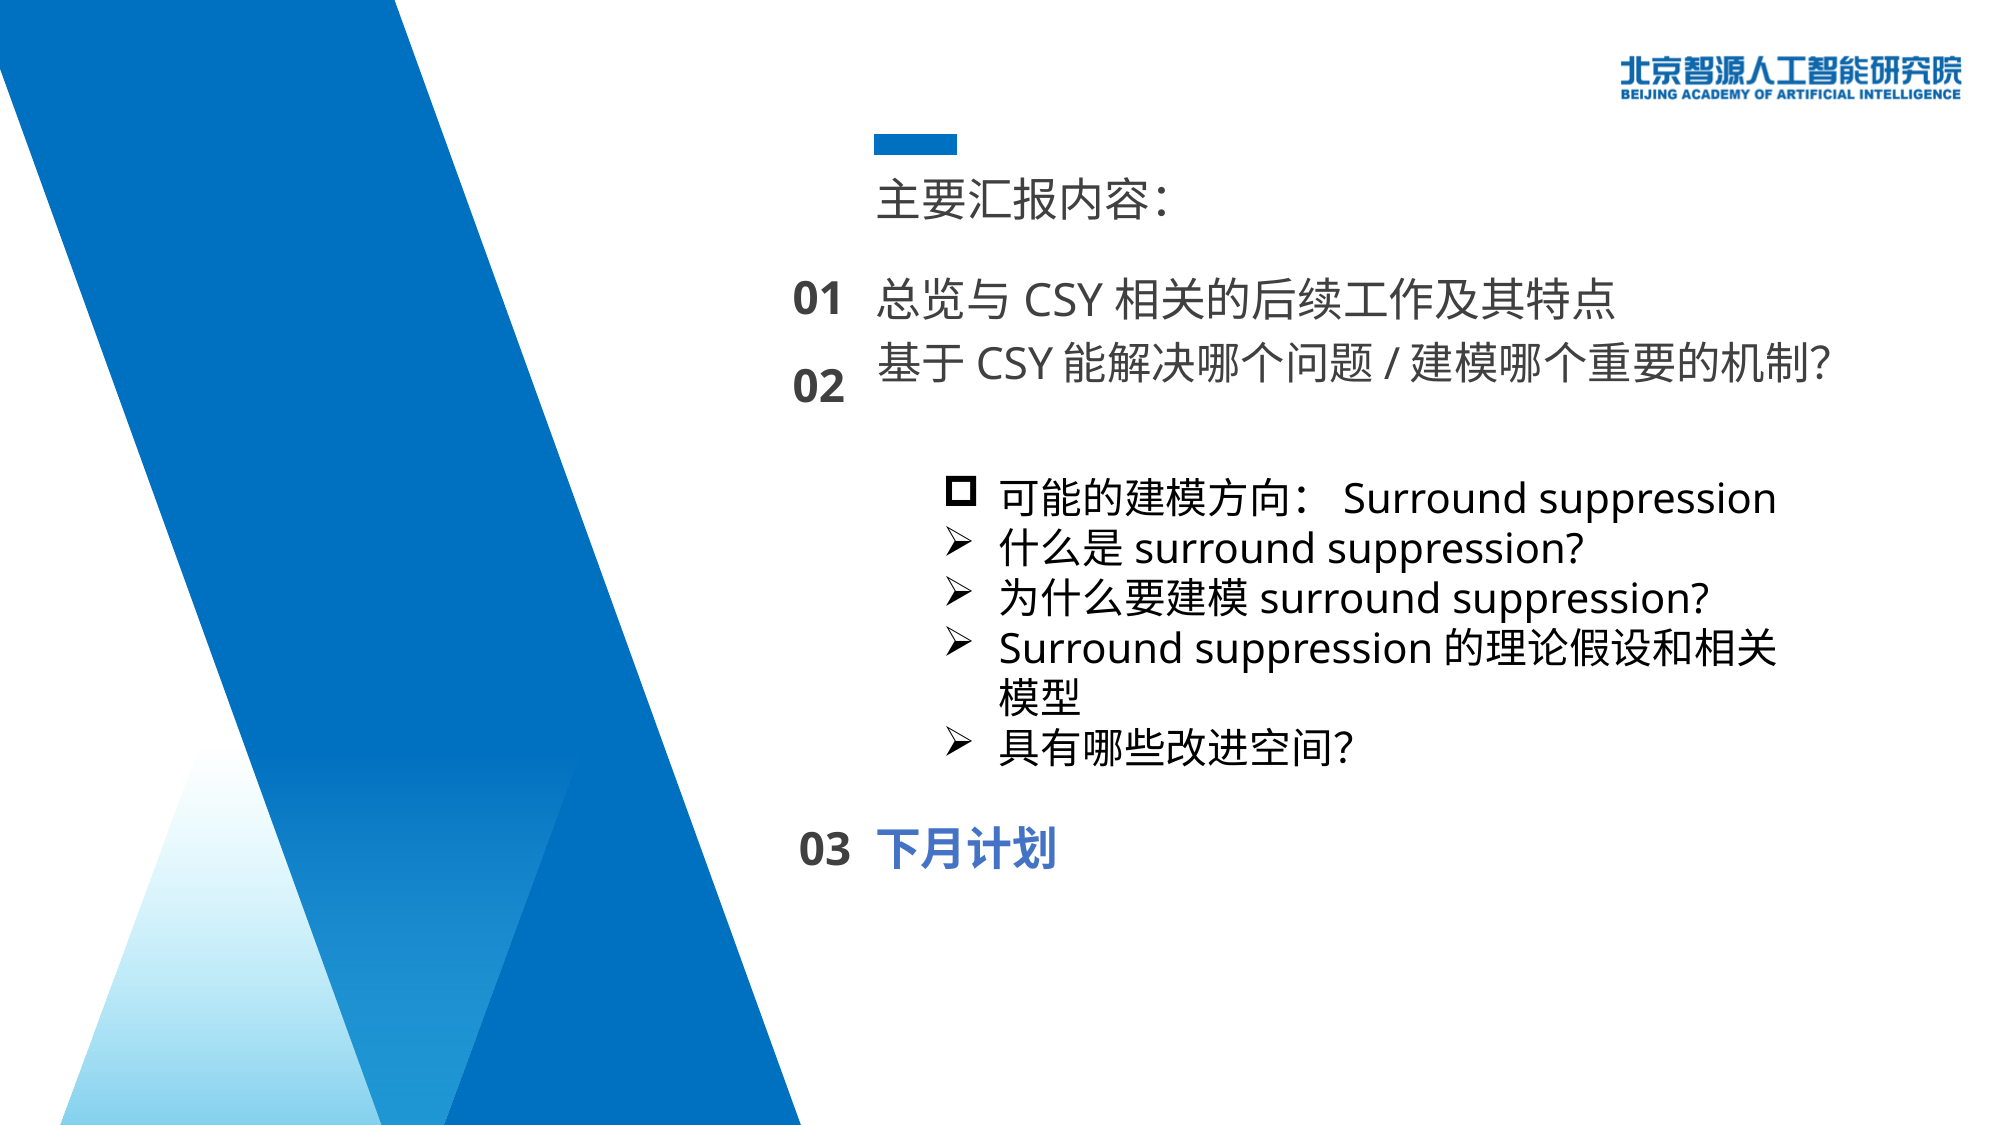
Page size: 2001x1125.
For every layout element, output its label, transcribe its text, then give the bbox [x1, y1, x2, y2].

list 基于CSY能解决哪个问题/建模哪个重要的机制？ [877, 341, 1912, 428]
text_box 03 [798, 818, 866, 876]
list 02 [792, 355, 871, 413]
text_box 下月计划 [875, 818, 1601, 876]
text_box 01 [792, 267, 871, 325]
text_box 可能的建模方向：Surround suppression 什么是surround suppression? 为什么要建模surround suppression? Surround suppression的理论假设和相关模型 具有哪些改进空间？ [927, 464, 1811, 780]
picture [1613, 38, 1972, 117]
list 主要汇报内容： [875, 169, 1677, 227]
text_box 总览与CSY相关的后续工作及其特点 [875, 254, 1910, 341]
